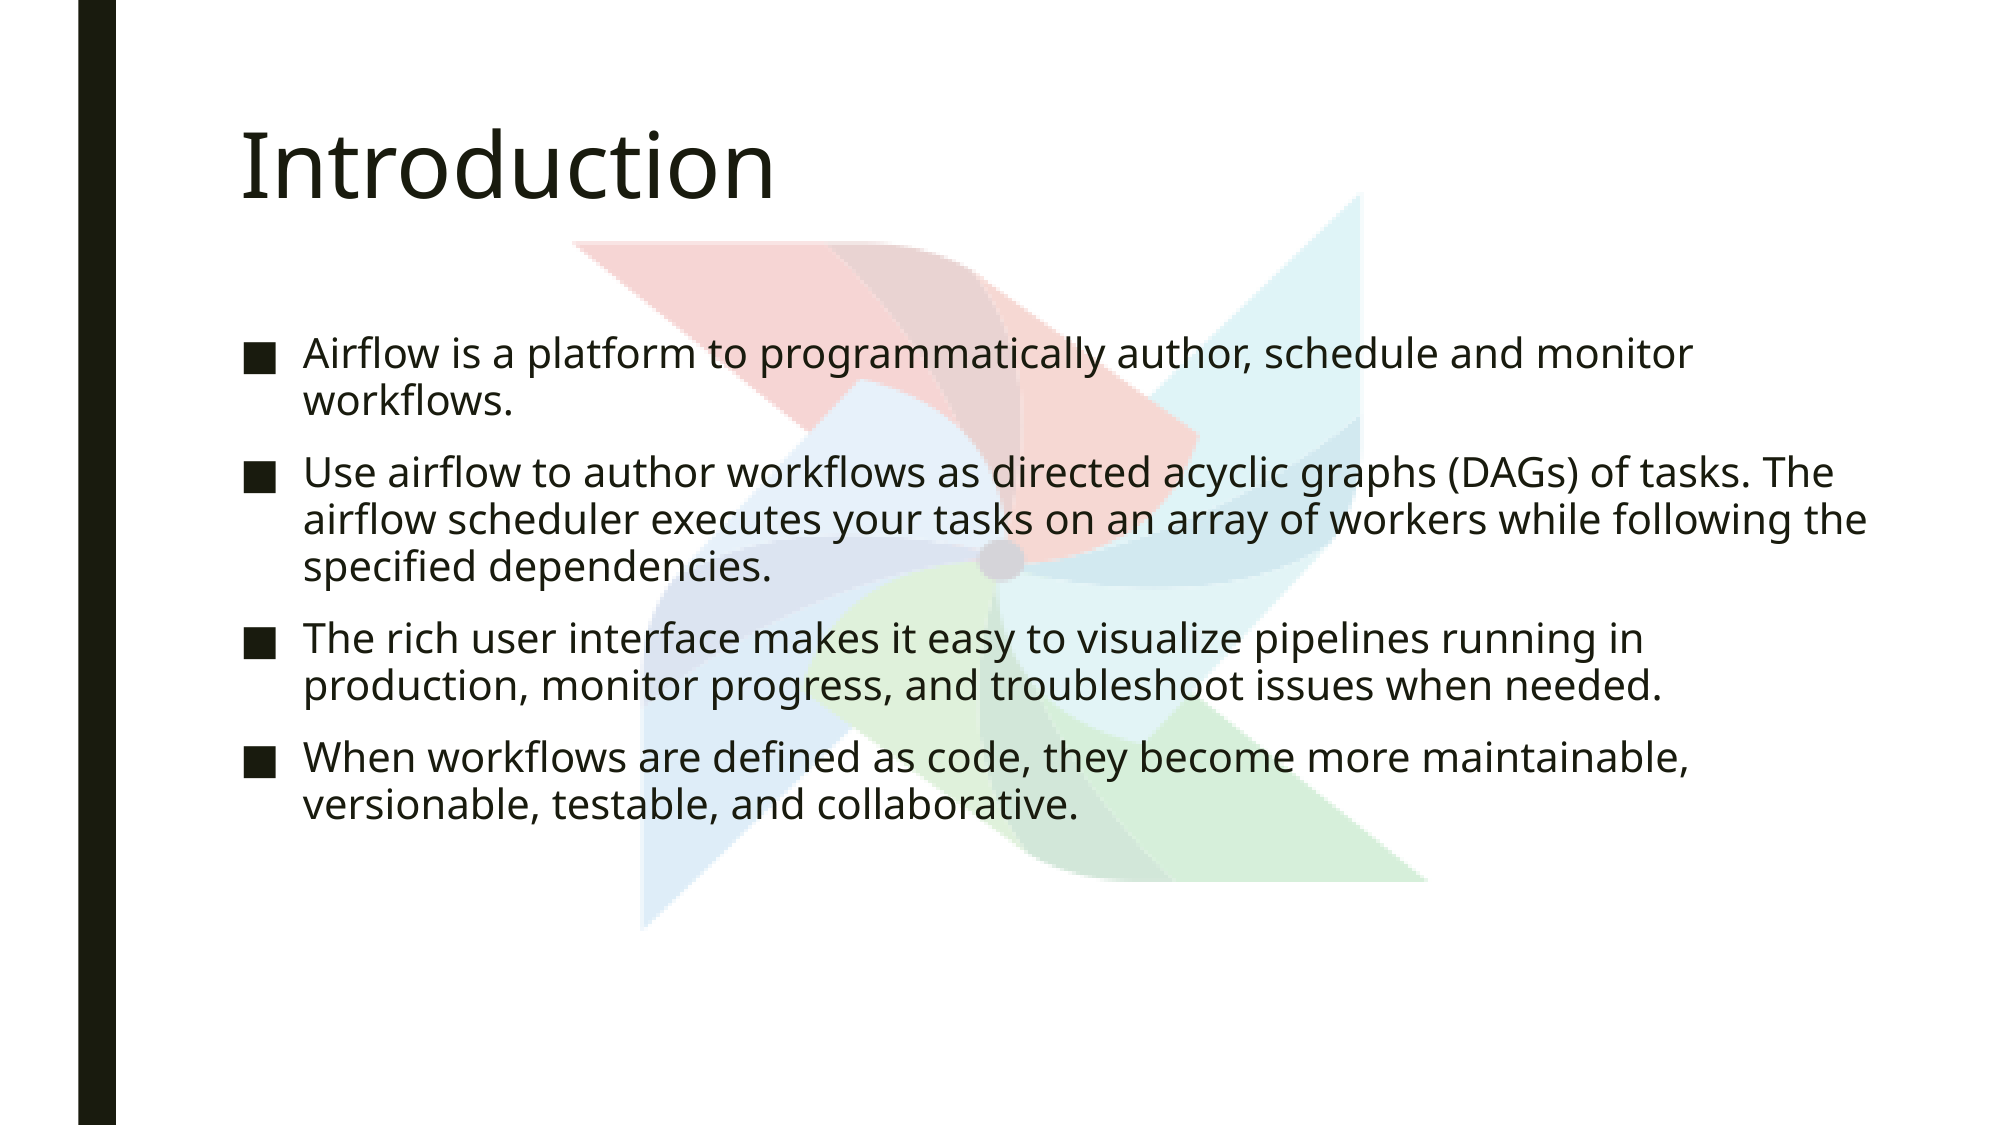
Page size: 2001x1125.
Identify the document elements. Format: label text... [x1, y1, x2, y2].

list Airflow is a platform to programmatically author, schedule and monitor workflows. Use airflow to author workflows as directed acyclic graphs (DAGs) of tasks. The airflow scheduler executes your tasks on an array of workers while following the specified dependencies. The rich user interface makes it easy to visualize pipelines running in production, monitor progress, and troubleshoot issues when needed. When workflows are defined as code, they become more maintainable, versionable, testable, and collaborative. [225, 323, 1886, 1038]
title Introduction [225, 112, 1800, 323]
